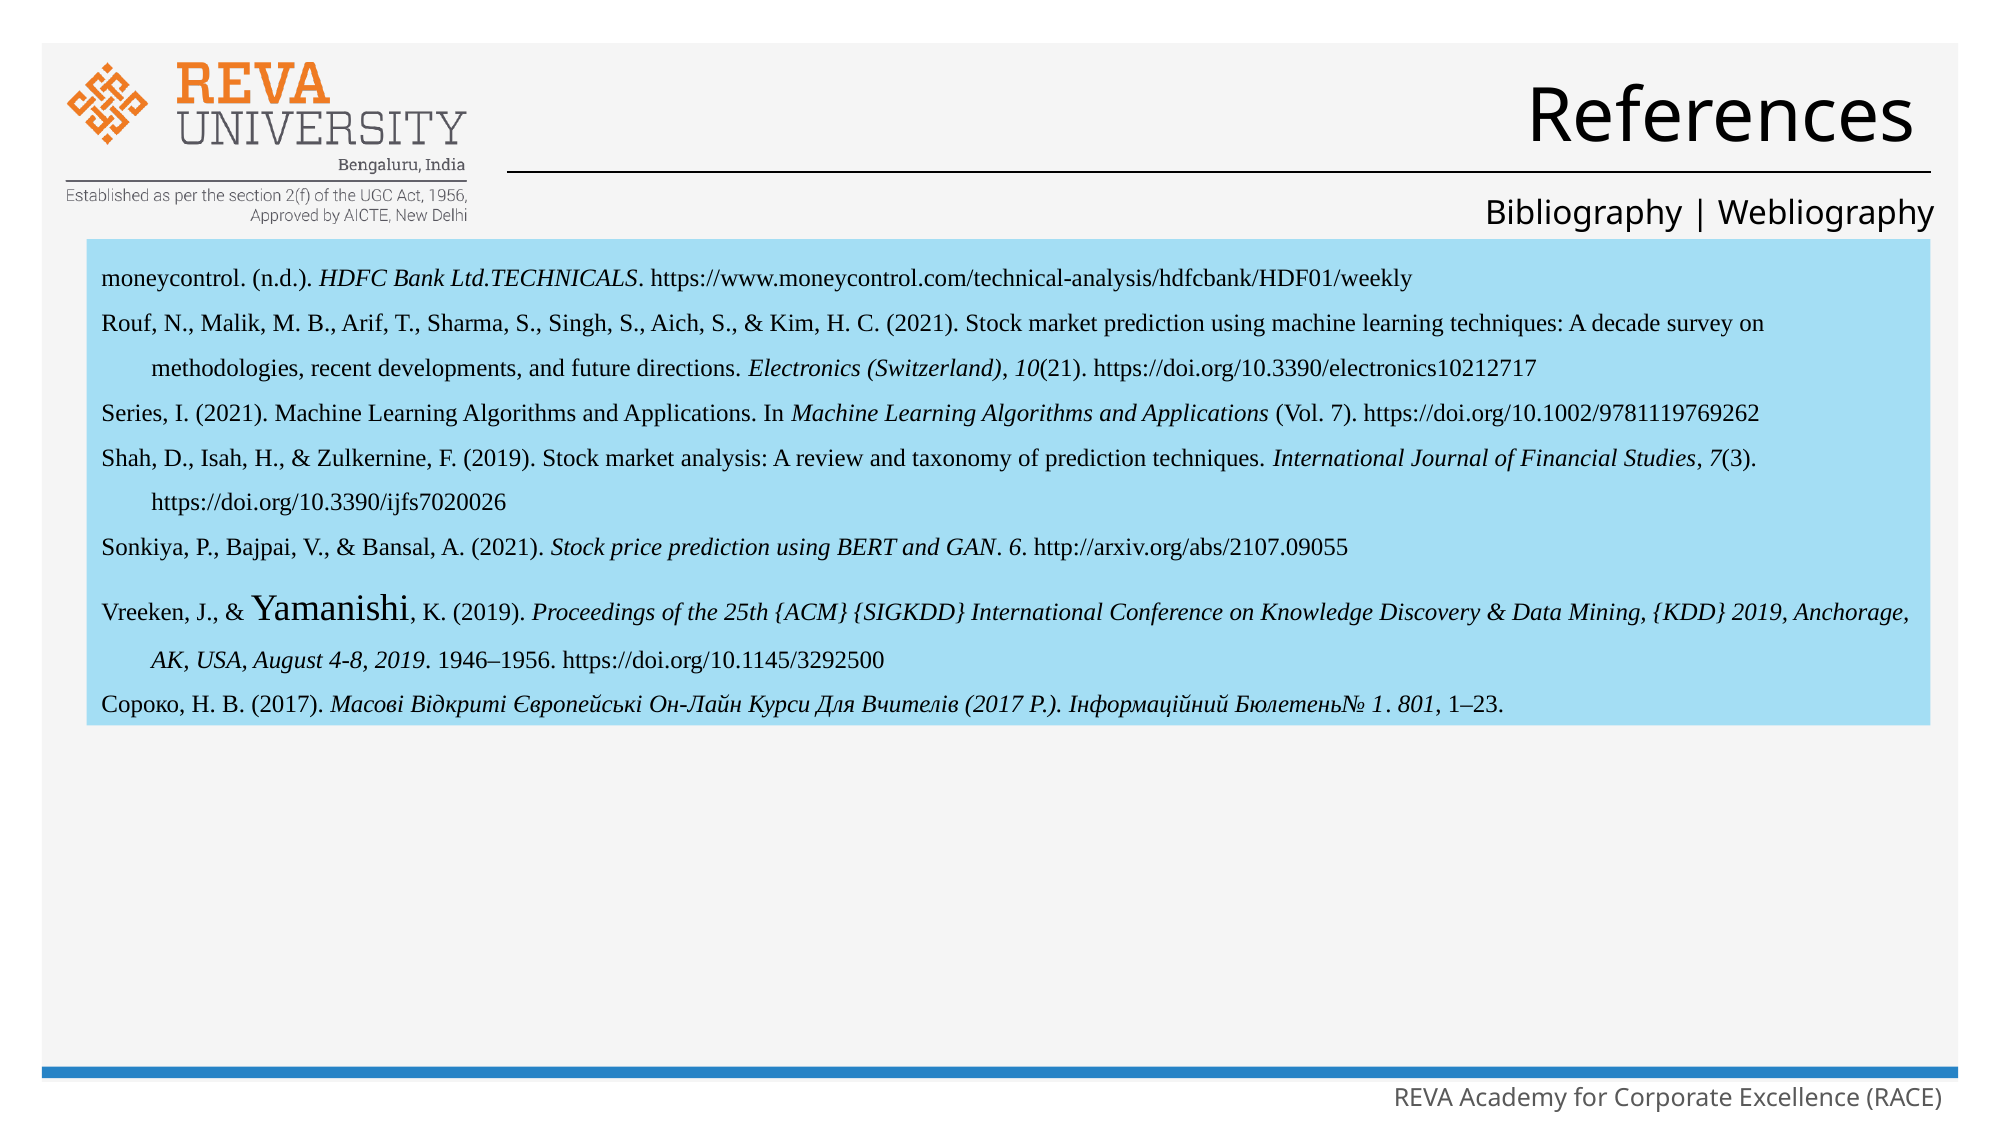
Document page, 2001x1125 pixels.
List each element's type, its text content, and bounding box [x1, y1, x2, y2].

title References [555, 62, 1931, 173]
text_box Bibliography | Webliography [1287, 183, 1950, 239]
picture [65, 62, 467, 224]
text_box moneycontrol. (n.d.). HDFC Bank Ltd.TECHNICALS. https://www.moneycontrol.com/technical-analysis/hdfcbank/HDF01/weekly Rouf, N., Malik, M. B., Arif, T., Sharma, S., Singh, S., Aich, S., & Kim, H. C. (2021). Stock market prediction using machine learning techniques: A decade survey on methodologies, recent developments, and future directions. Electronics (Switzerland), 10(21). https://doi.org/10.3390/electronics10212717 Series, I. (2021). Machine Learning Algorithms and Applications. In Machine Learning Algorithms and Applications (Vol. 7). https://doi.org/10.1002/9781119769262 Shah, D., Isah, H., & Zulkernine, F. (2019). Stock market analysis: A review and taxonomy of prediction techniques. International Journal of Financial Studies, 7(3). https://doi.org/10.3390/ijfs7020026 Sonkiya, P., Bajpai, V., & Bansal, A. (2021). Stock price prediction using BERT and GAN. 6. http://arxiv.org/abs/2107.09055 Vreeken, J., & Yamanishi, K. (2019). Proceedings of the 25th {ACM} {SIGKDD} International Conference on Knowledge Discovery & Data Mining, {KDD} 2019, Anchorage, AK, USA, August 4-8, 2019. 1946–1956. https://doi.org/10.1145/3292500 Сороко, Н. В. (2017). Масові Відкриті Європейські Он-Лайн Курси Для Вчителів (2017 Р.). Інформаційний Бюлетень№ 1. 801, 1–23. [86, 239, 1931, 726]
